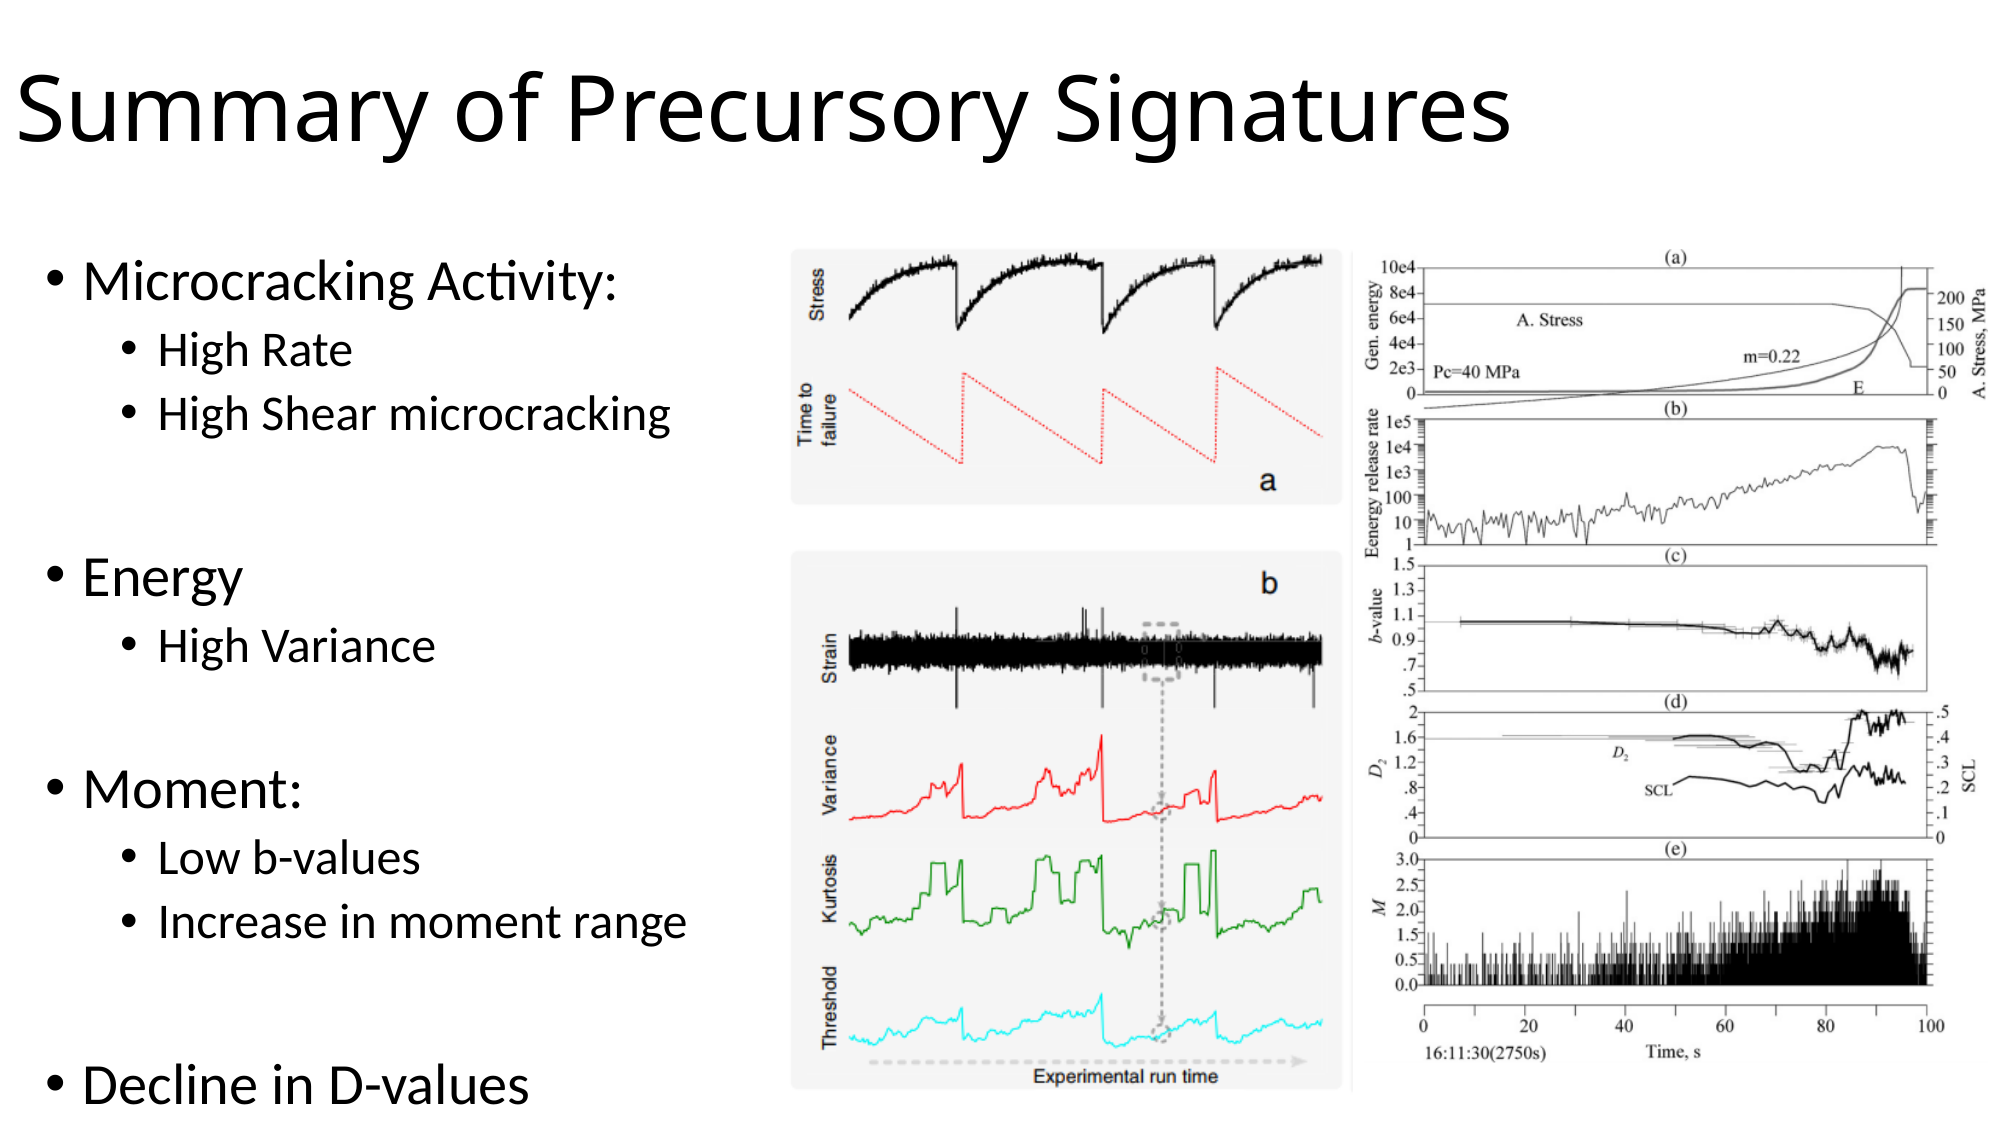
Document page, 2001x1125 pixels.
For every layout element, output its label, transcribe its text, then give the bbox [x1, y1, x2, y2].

picture [785, 242, 1353, 1105]
list Microcracking Activity: High Rate High Shear microcracking Energy High Variance Moment: Low b-values Increase in moment range Decline in D-values [30, 242, 893, 1125]
title Summary of Precursory Signatures [0, 3, 1725, 221]
picture [1354, 242, 2000, 1071]
